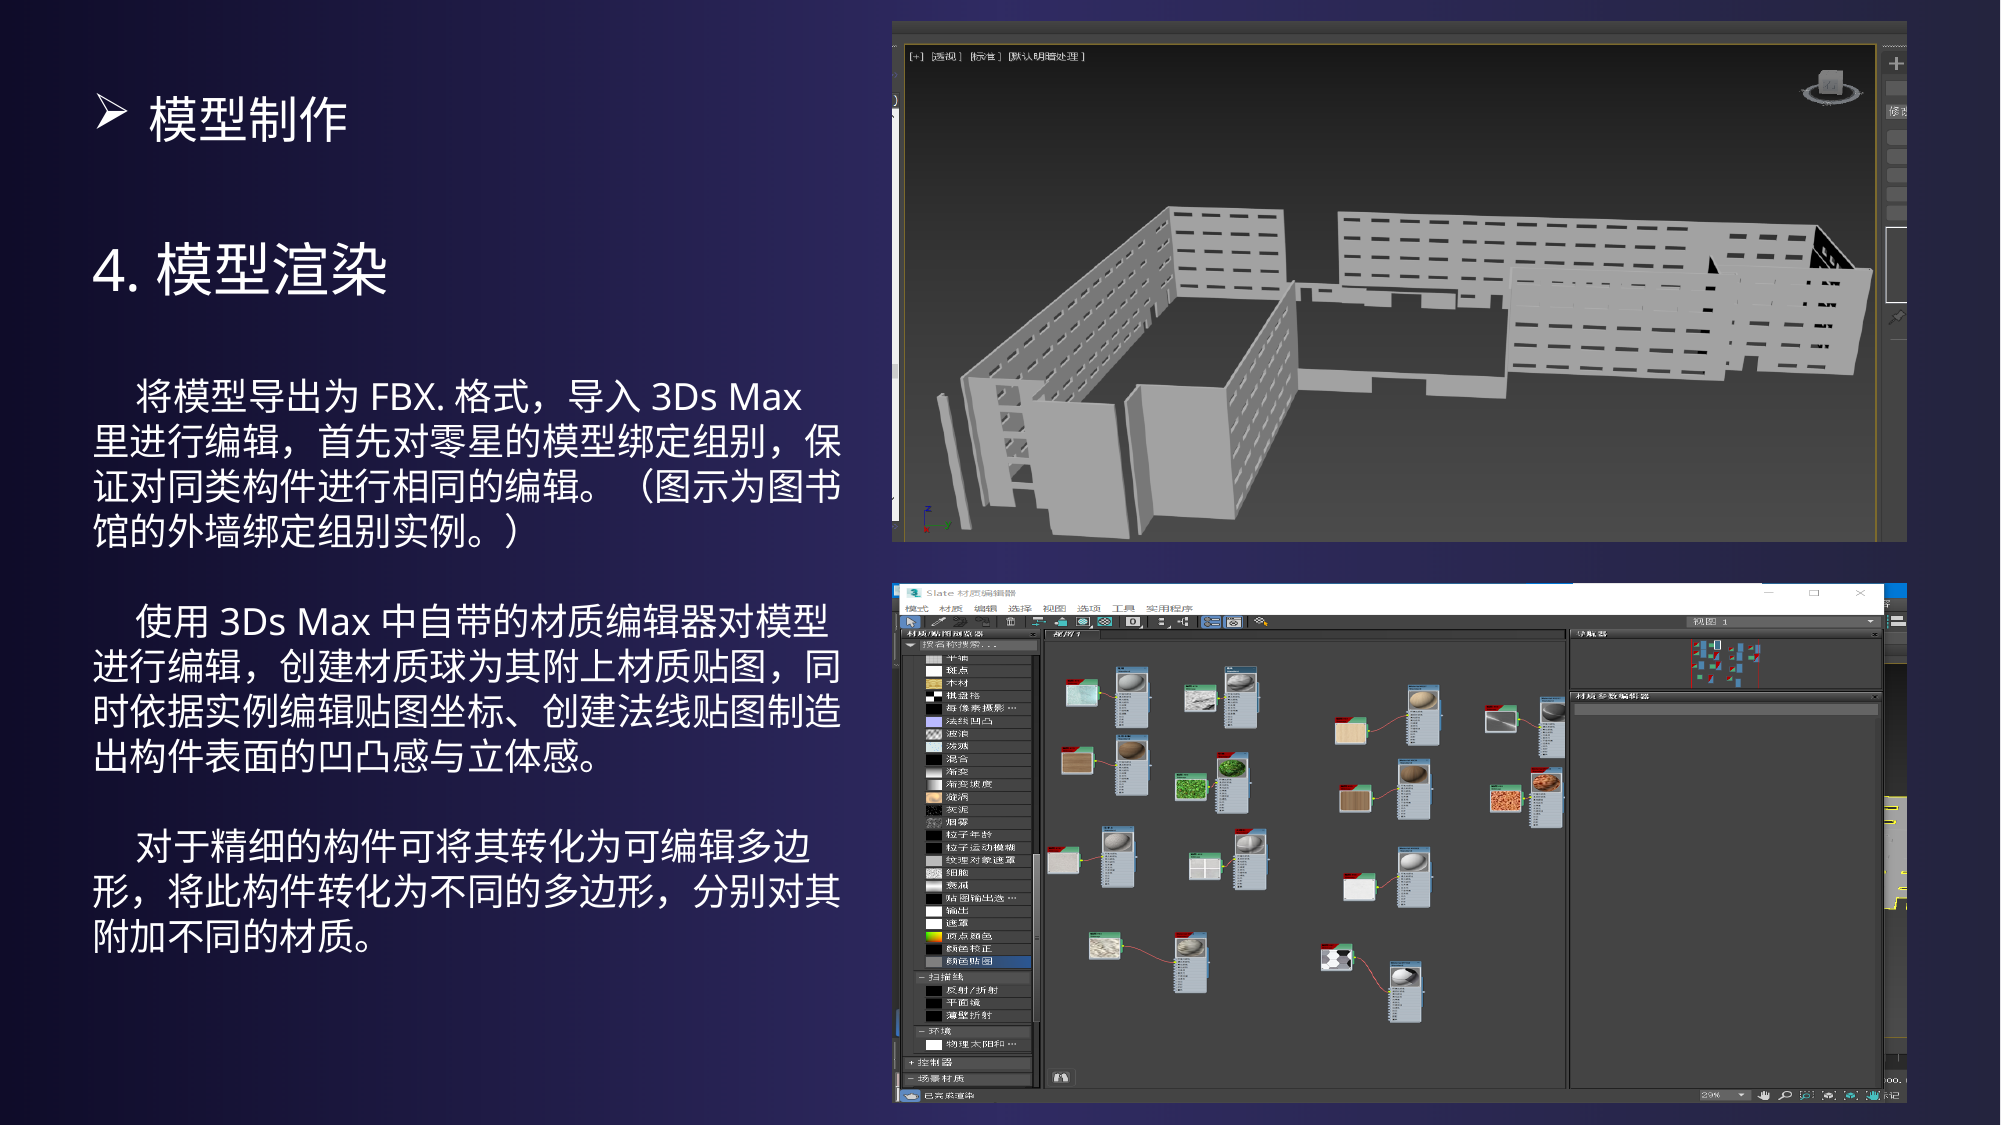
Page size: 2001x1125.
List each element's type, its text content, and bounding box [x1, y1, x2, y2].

text_box 4.模型渲染 将模型导出为FBX.格式，导入3Ds Max里进行编辑，首先对零星的模型绑定组别，保证对同类构件进行相同的编辑。（图示为图书馆的外墙绑定组别实例。） 使用3Ds Max中自带的材质编辑器对模型进行编辑，创建材质球为其附上材质贴图，同时依据实例编辑贴图坐标、创建法线贴图制造出构件表面的凹凸感与立体感。 对于精细的构件可将其转化为可编辑多边形，将此构件转化为不同的多边形，分别对其附加不同的材质。 [77, 225, 860, 1011]
picture [0, 0, 2001, 1125]
text_box 模型制作 [77, 80, 560, 156]
